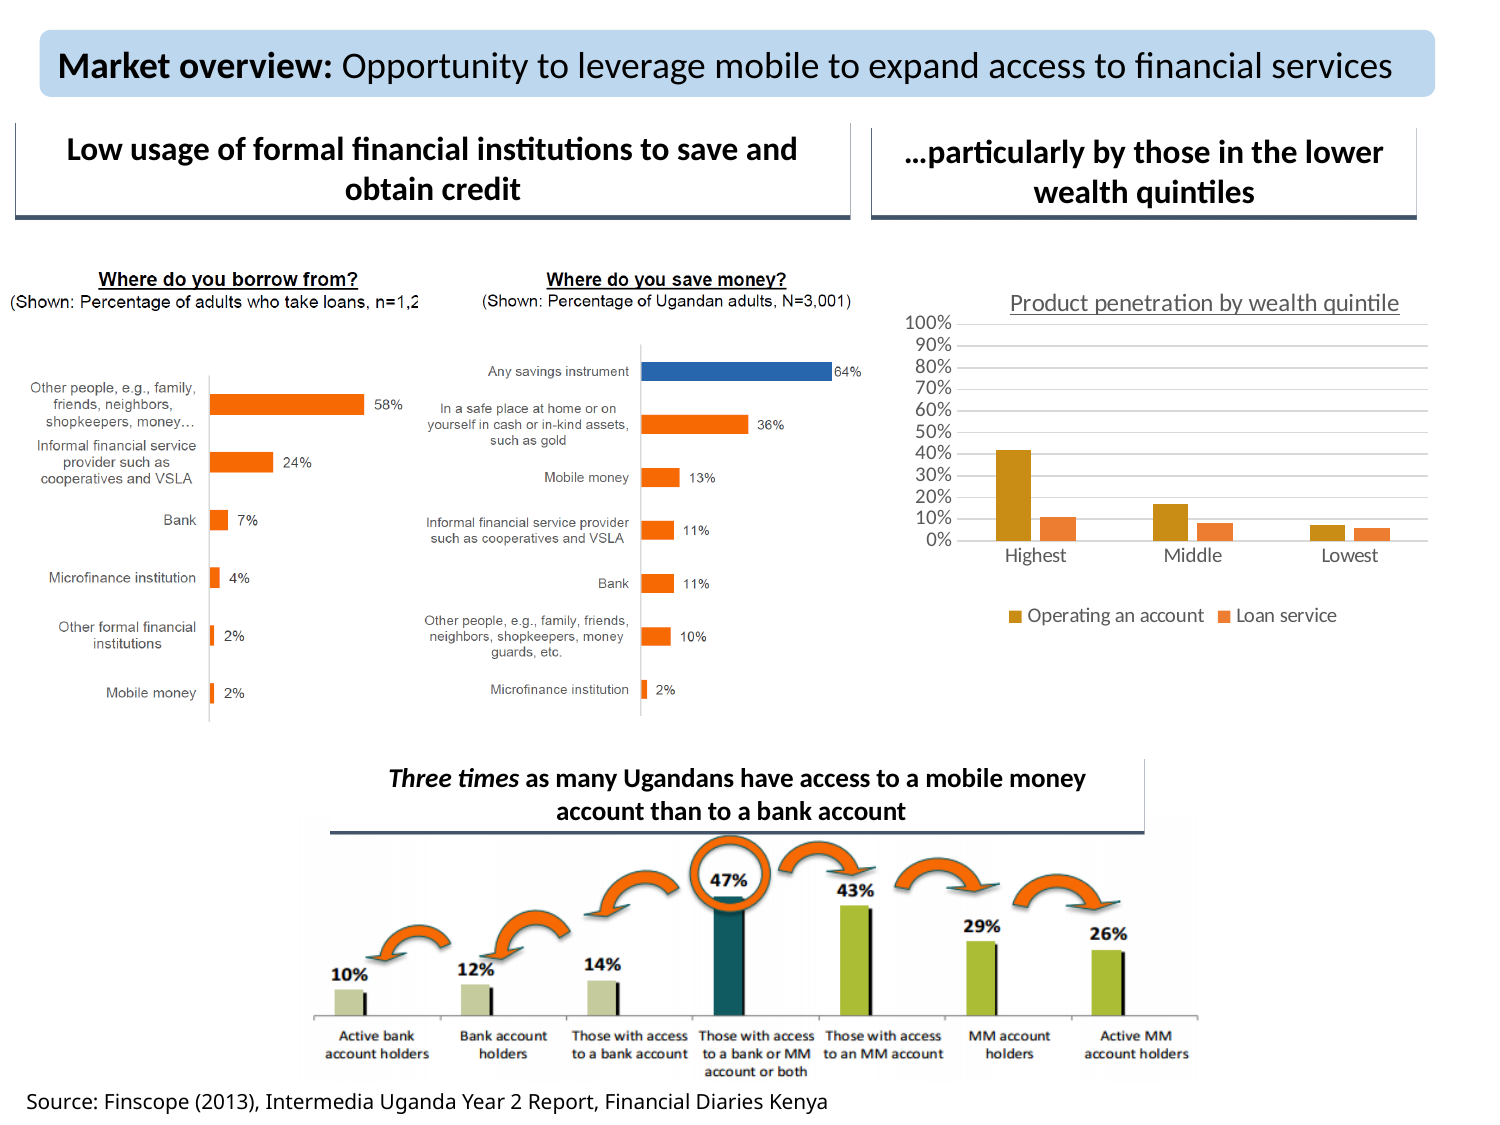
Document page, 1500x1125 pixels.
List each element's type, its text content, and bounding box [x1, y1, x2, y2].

picture [293, 815, 1230, 1084]
text_box Market overview: Opportunity to leverage mobile to expand access to financial services [38, 28, 1437, 98]
text_box …particularly by those in the lower wealth quintiles [871, 124, 1417, 216]
picture [2, 256, 873, 730]
chart [898, 238, 1447, 633]
text_box Source: Finscope (2013), Intermedia Uganda Year 2 Report, Financial Diaries Kenya [11, 1081, 860, 1121]
text_box Three times as many Ugandans have access to a mobile money account than to a bank account [330, 755, 1145, 815]
text_box Low usage of formal financial institutions to save and obtain credit [15, 118, 851, 216]
